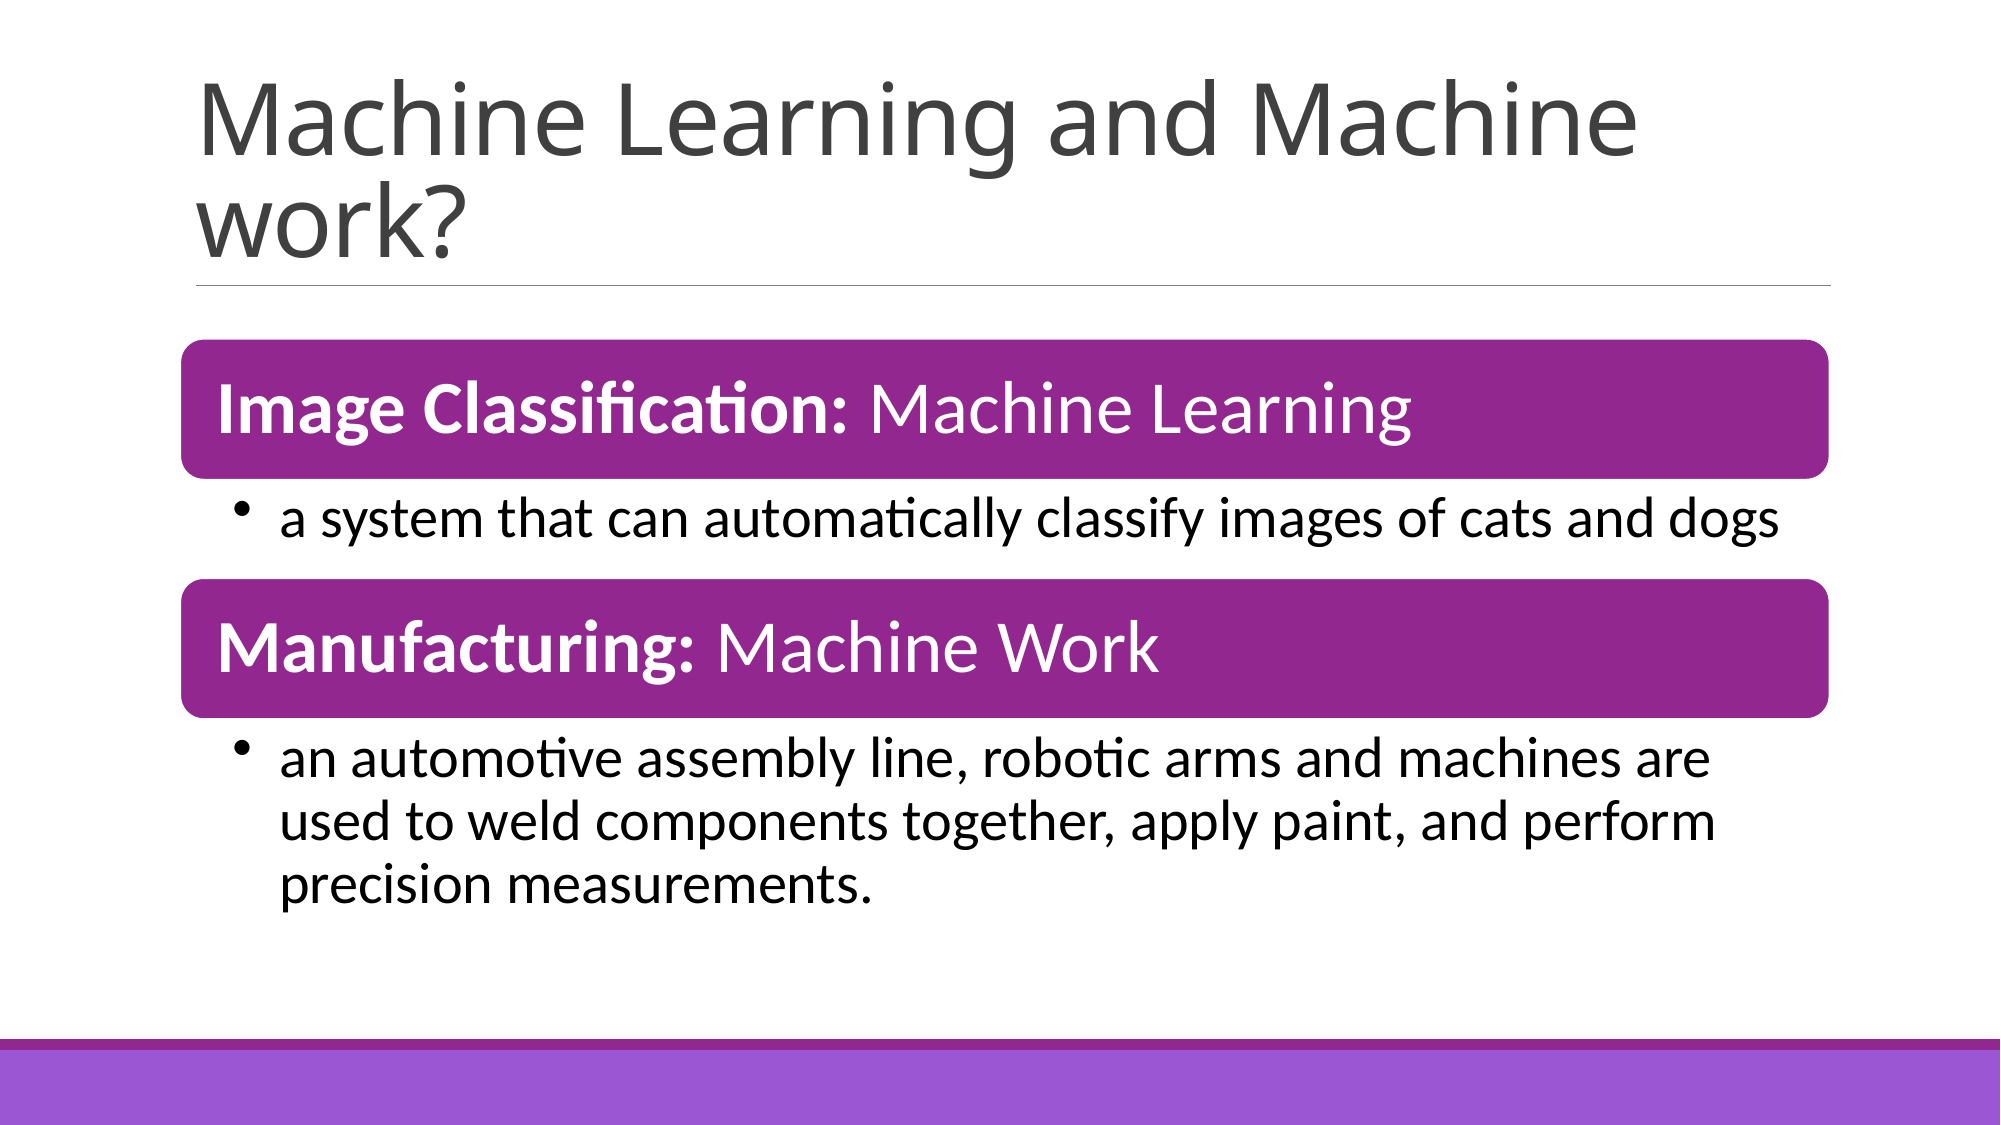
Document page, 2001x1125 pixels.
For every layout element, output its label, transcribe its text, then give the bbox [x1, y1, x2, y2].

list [179, 302, 1831, 964]
title Machine Learning and Machine work? [180, 47, 1830, 285]
